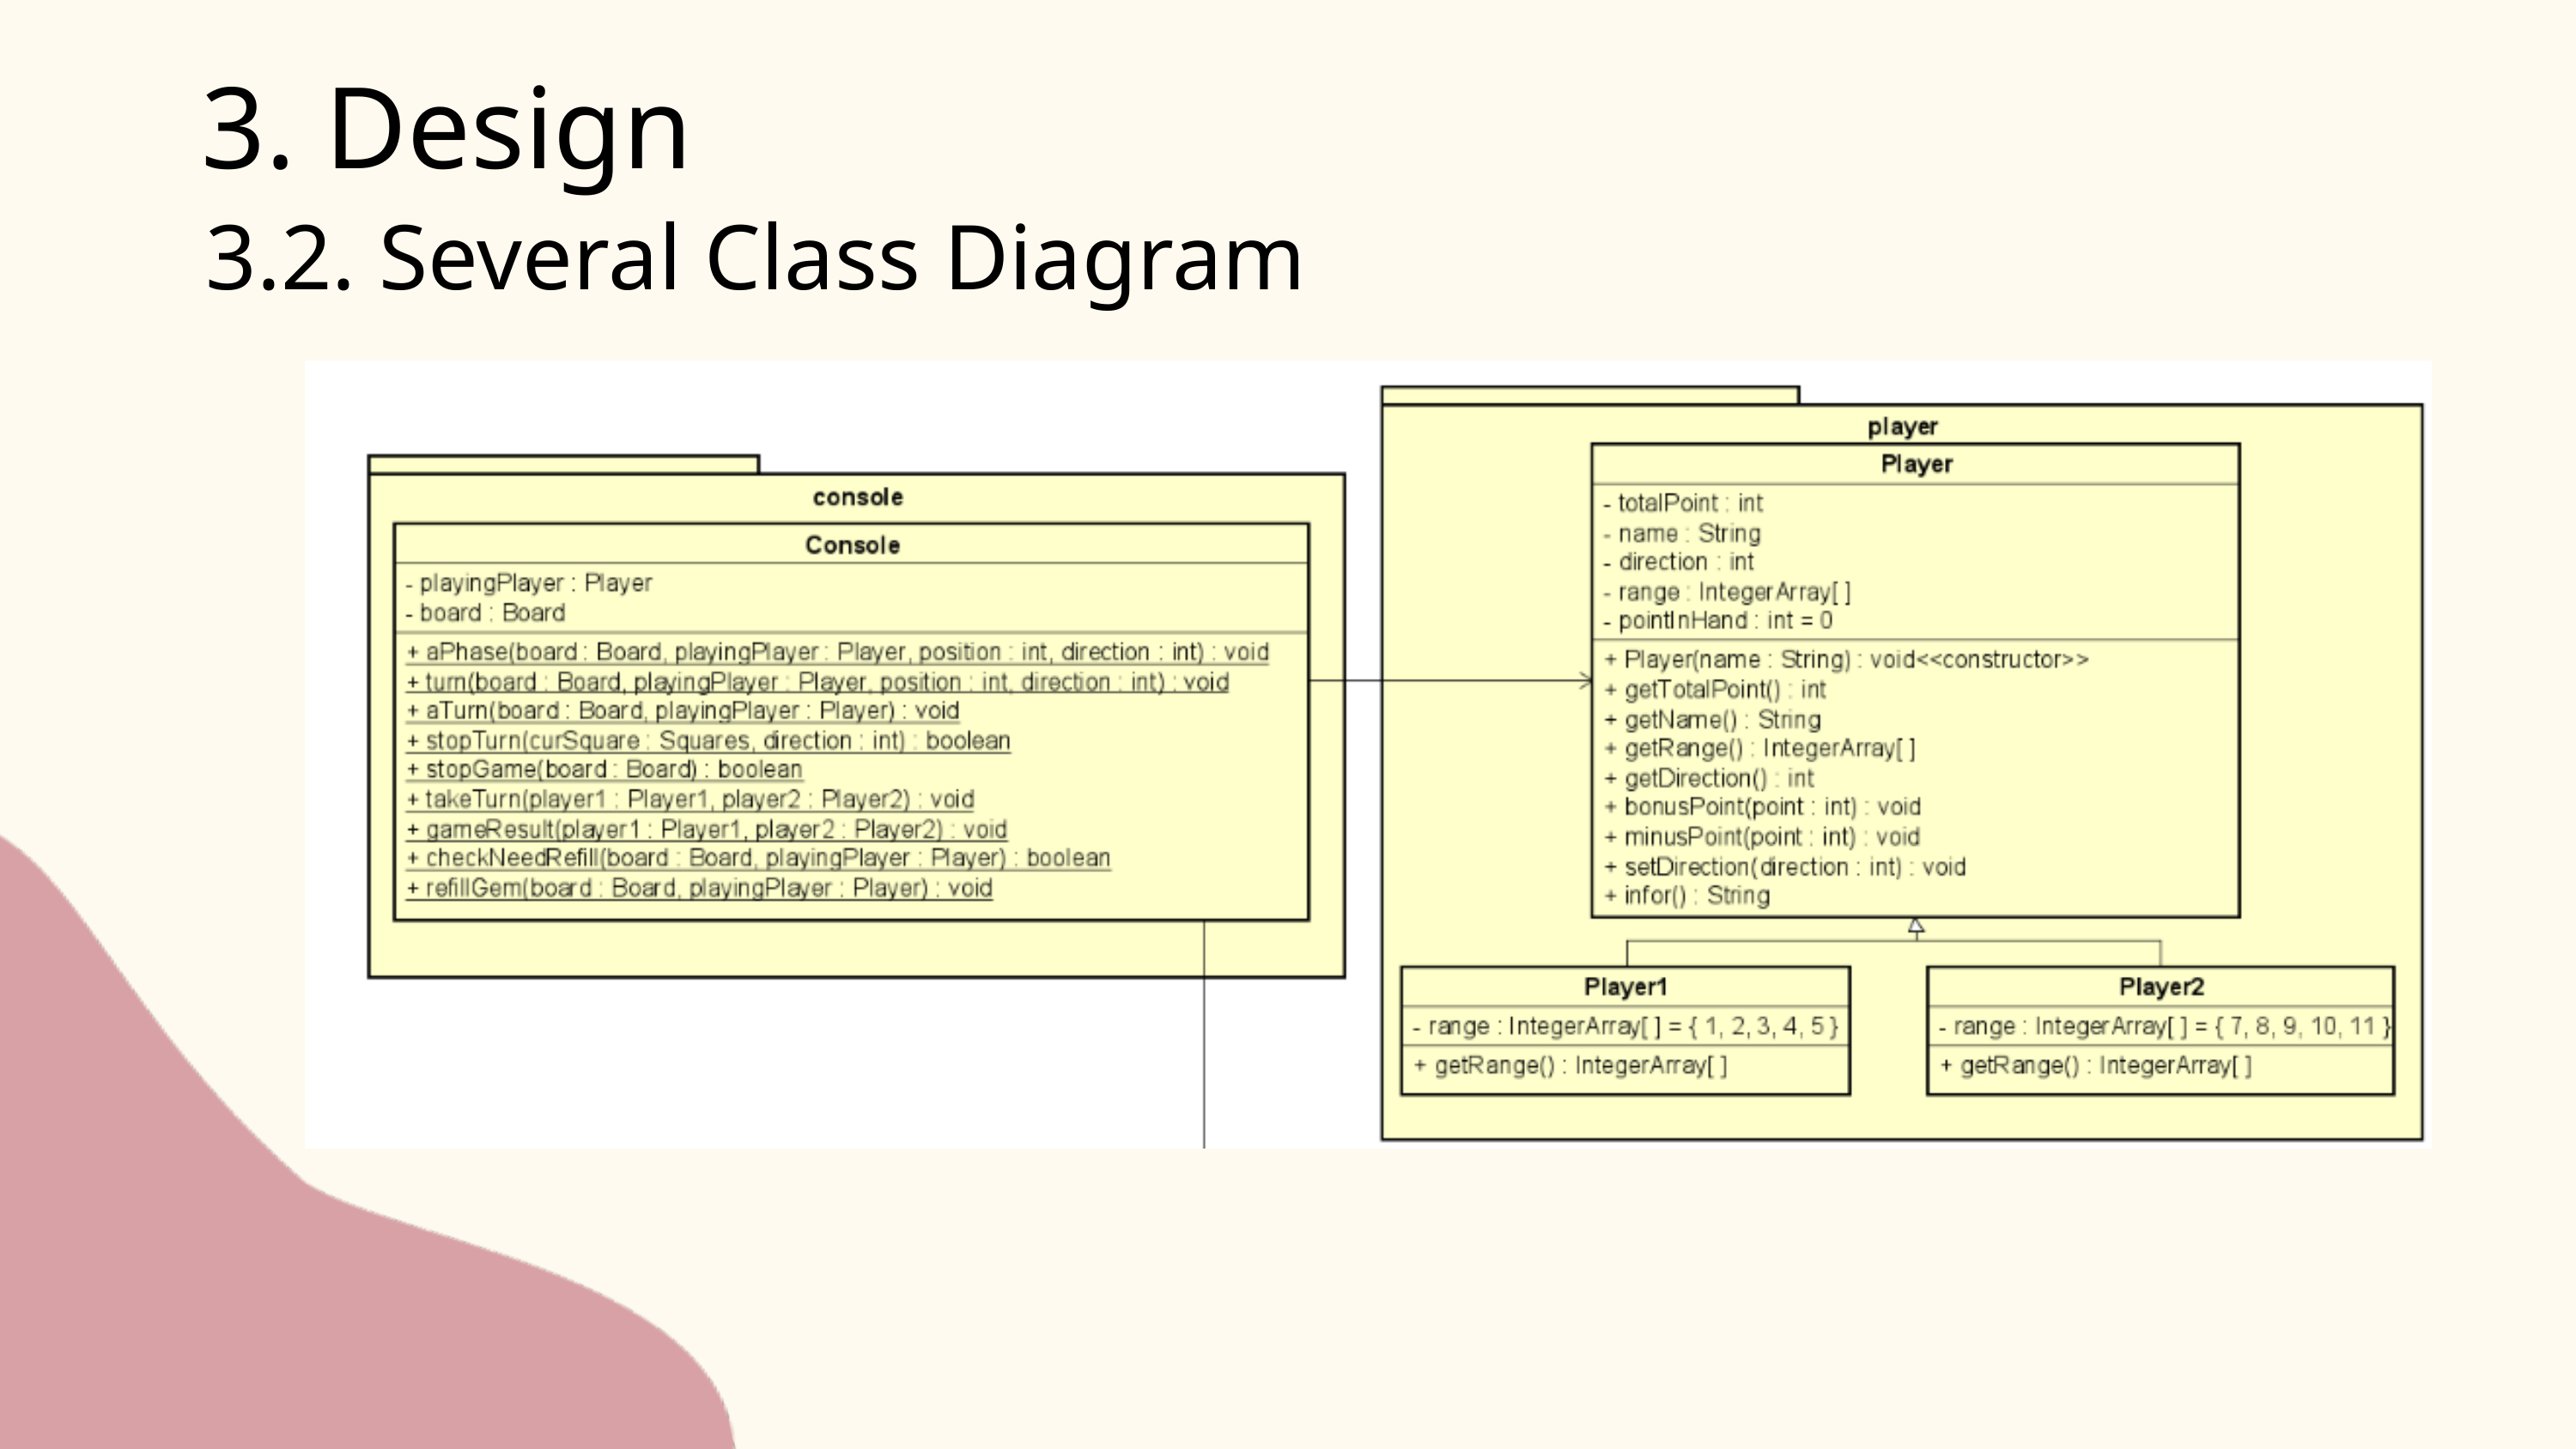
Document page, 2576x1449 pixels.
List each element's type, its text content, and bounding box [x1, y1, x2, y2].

picture [0, 361, 2432, 1449]
text_box 3. Design 3.2. Several Class Diagram [112, 45, 1649, 461]
